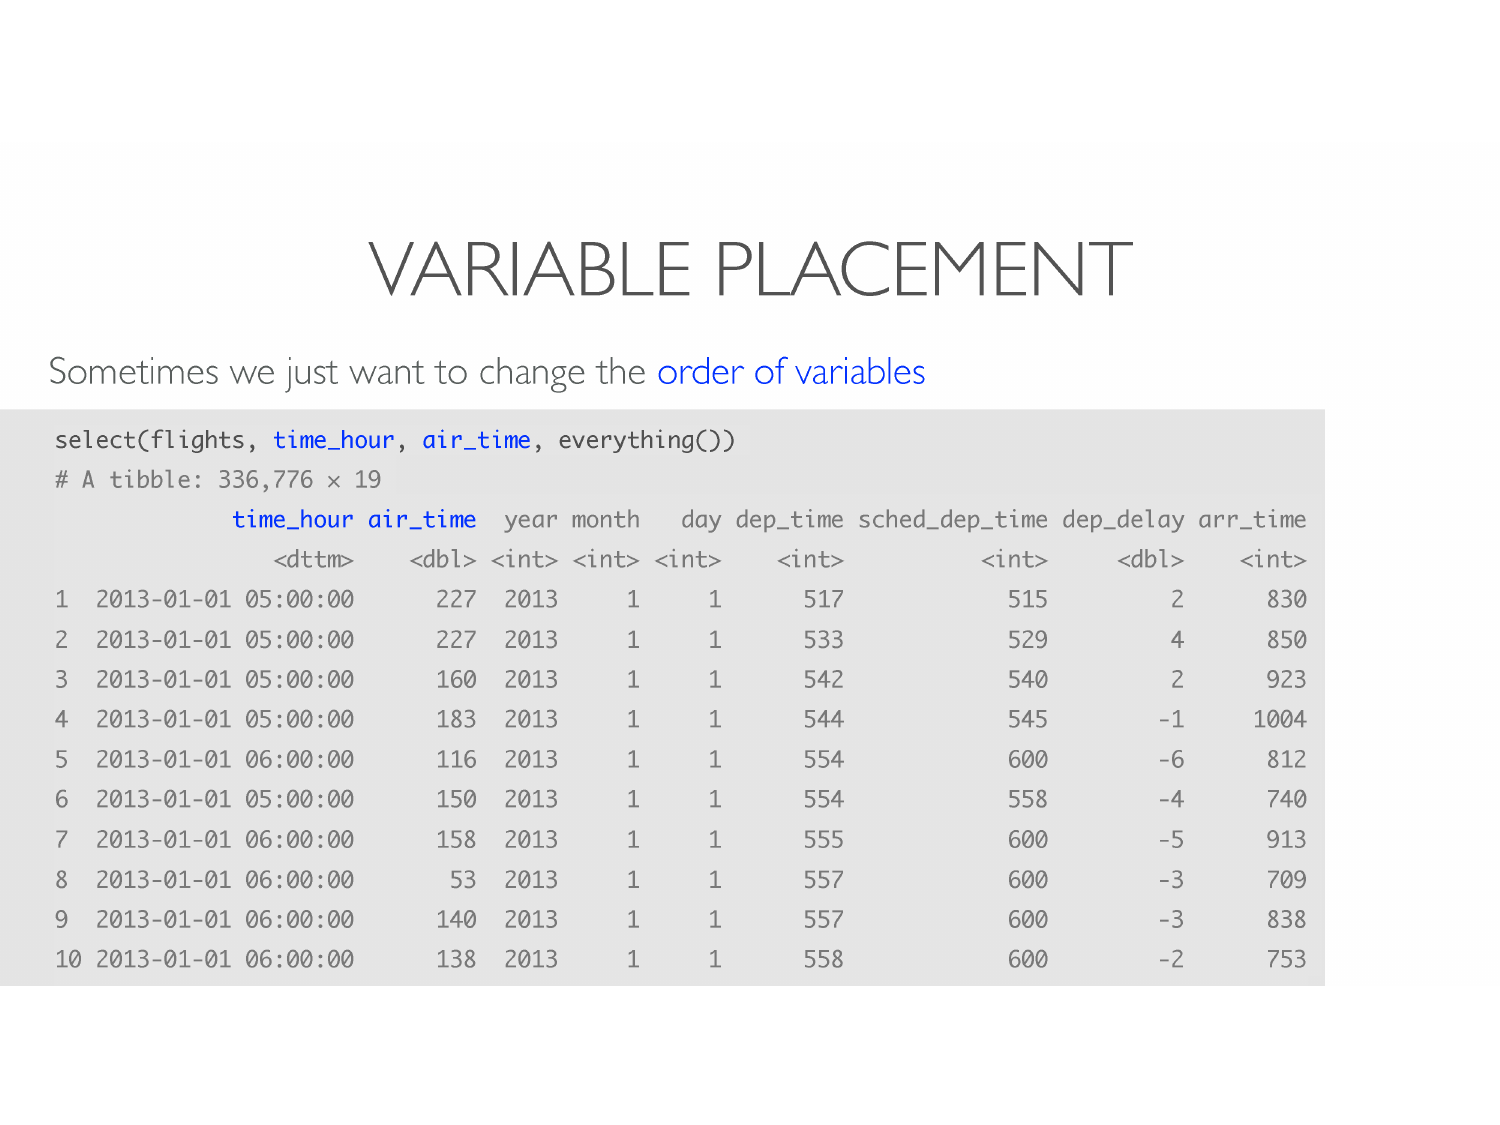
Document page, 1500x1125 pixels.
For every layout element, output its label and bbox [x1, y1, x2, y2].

picture [0, 141, 1500, 987]
